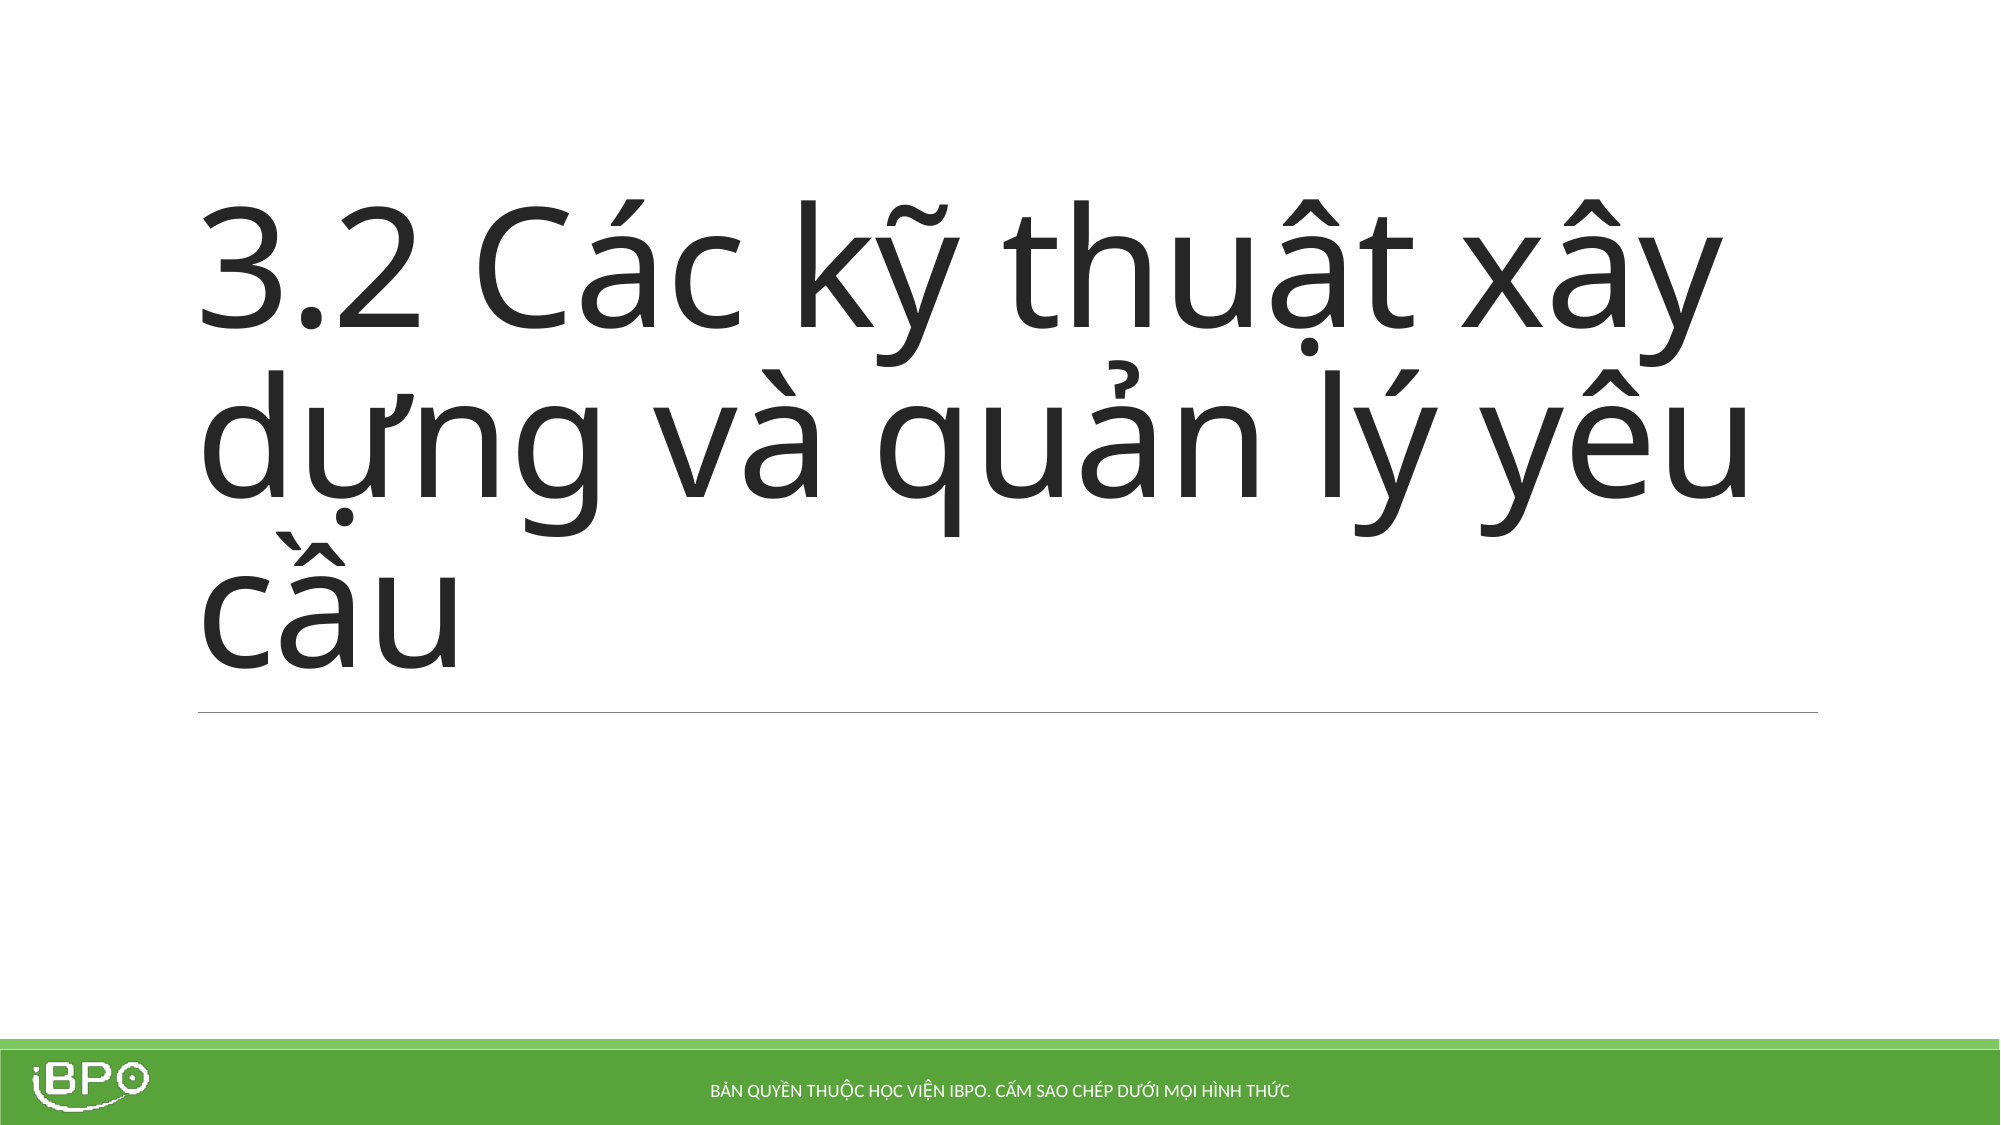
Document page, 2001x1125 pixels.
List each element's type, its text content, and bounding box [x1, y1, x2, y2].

title 3.2 Các kỹ thuật xây dựng và quản lý yêu cầu [180, 124, 1830, 710]
footer Bản quyền thuộc Học viện iBPO. Cấm sao chép dưới mọi hình thức [604, 1059, 1396, 1120]
picture [13, 1048, 167, 1125]
